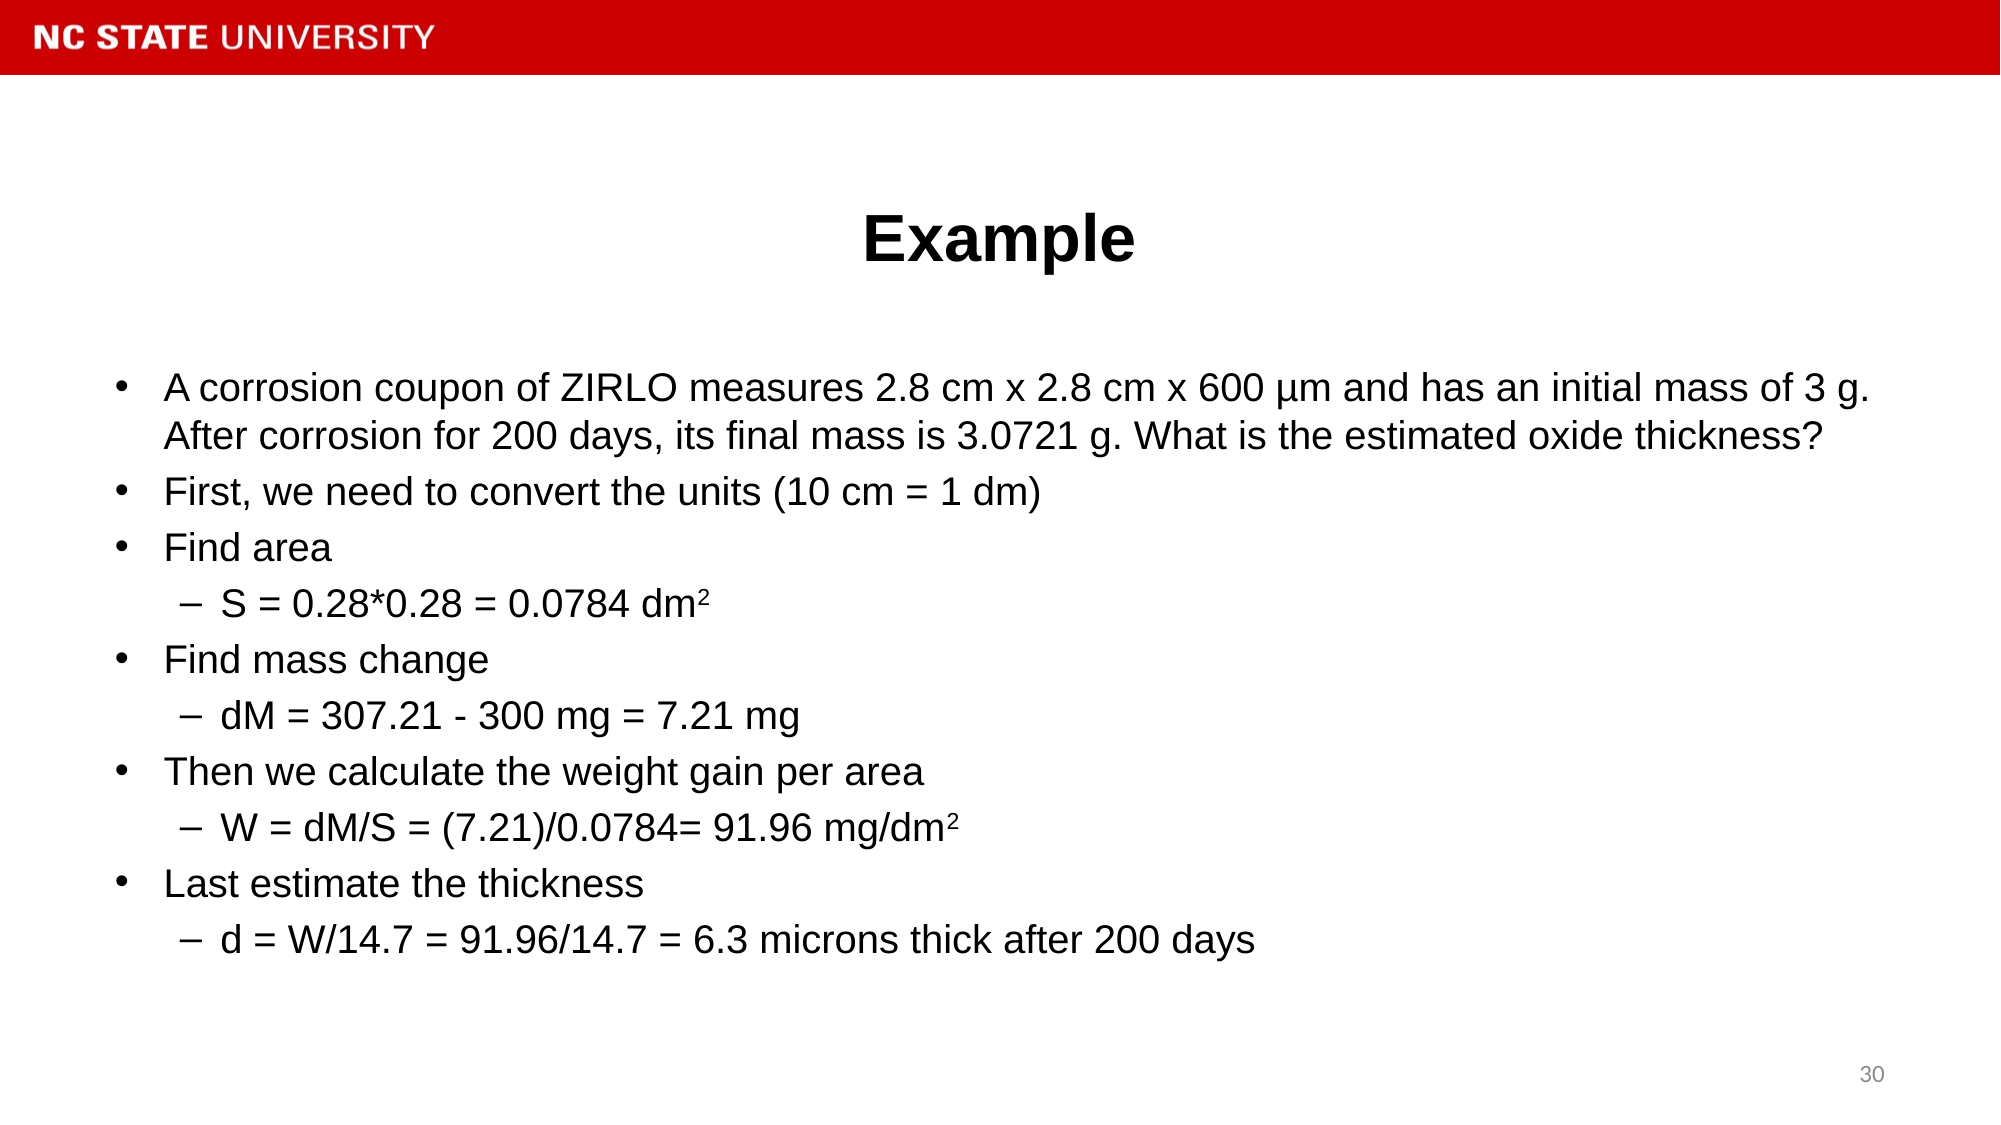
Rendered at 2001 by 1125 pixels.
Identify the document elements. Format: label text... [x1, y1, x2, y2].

list A corrosion coupon of ZIRLO measures 2.8 cm x 2.8 cm x 600 µm and has an initial mass of 3 g. After corrosion for 200 days, its final mass is 3.0721 g. What is the estimated oxide thickness? First, we need to convert the units (10 cm = 1 dm) Find area S = 0.28*0.28 = 0.0784 dm2 Find mass change dM = 307.21 - 300 mg = 7.21 mg Then we calculate the weight gain per area W = dM/S = (7.21)/0.0784= 91.96 mg/dm2 Last estimate the thickness d = W/14.7 = 91.96/14.7 = 6.3 microns thick after 200 days [99, 354, 1900, 1005]
slide_number 30 [1433, 1042, 1900, 1103]
title Example [99, 147, 1900, 323]
picture [0, 0, 2000, 75]
